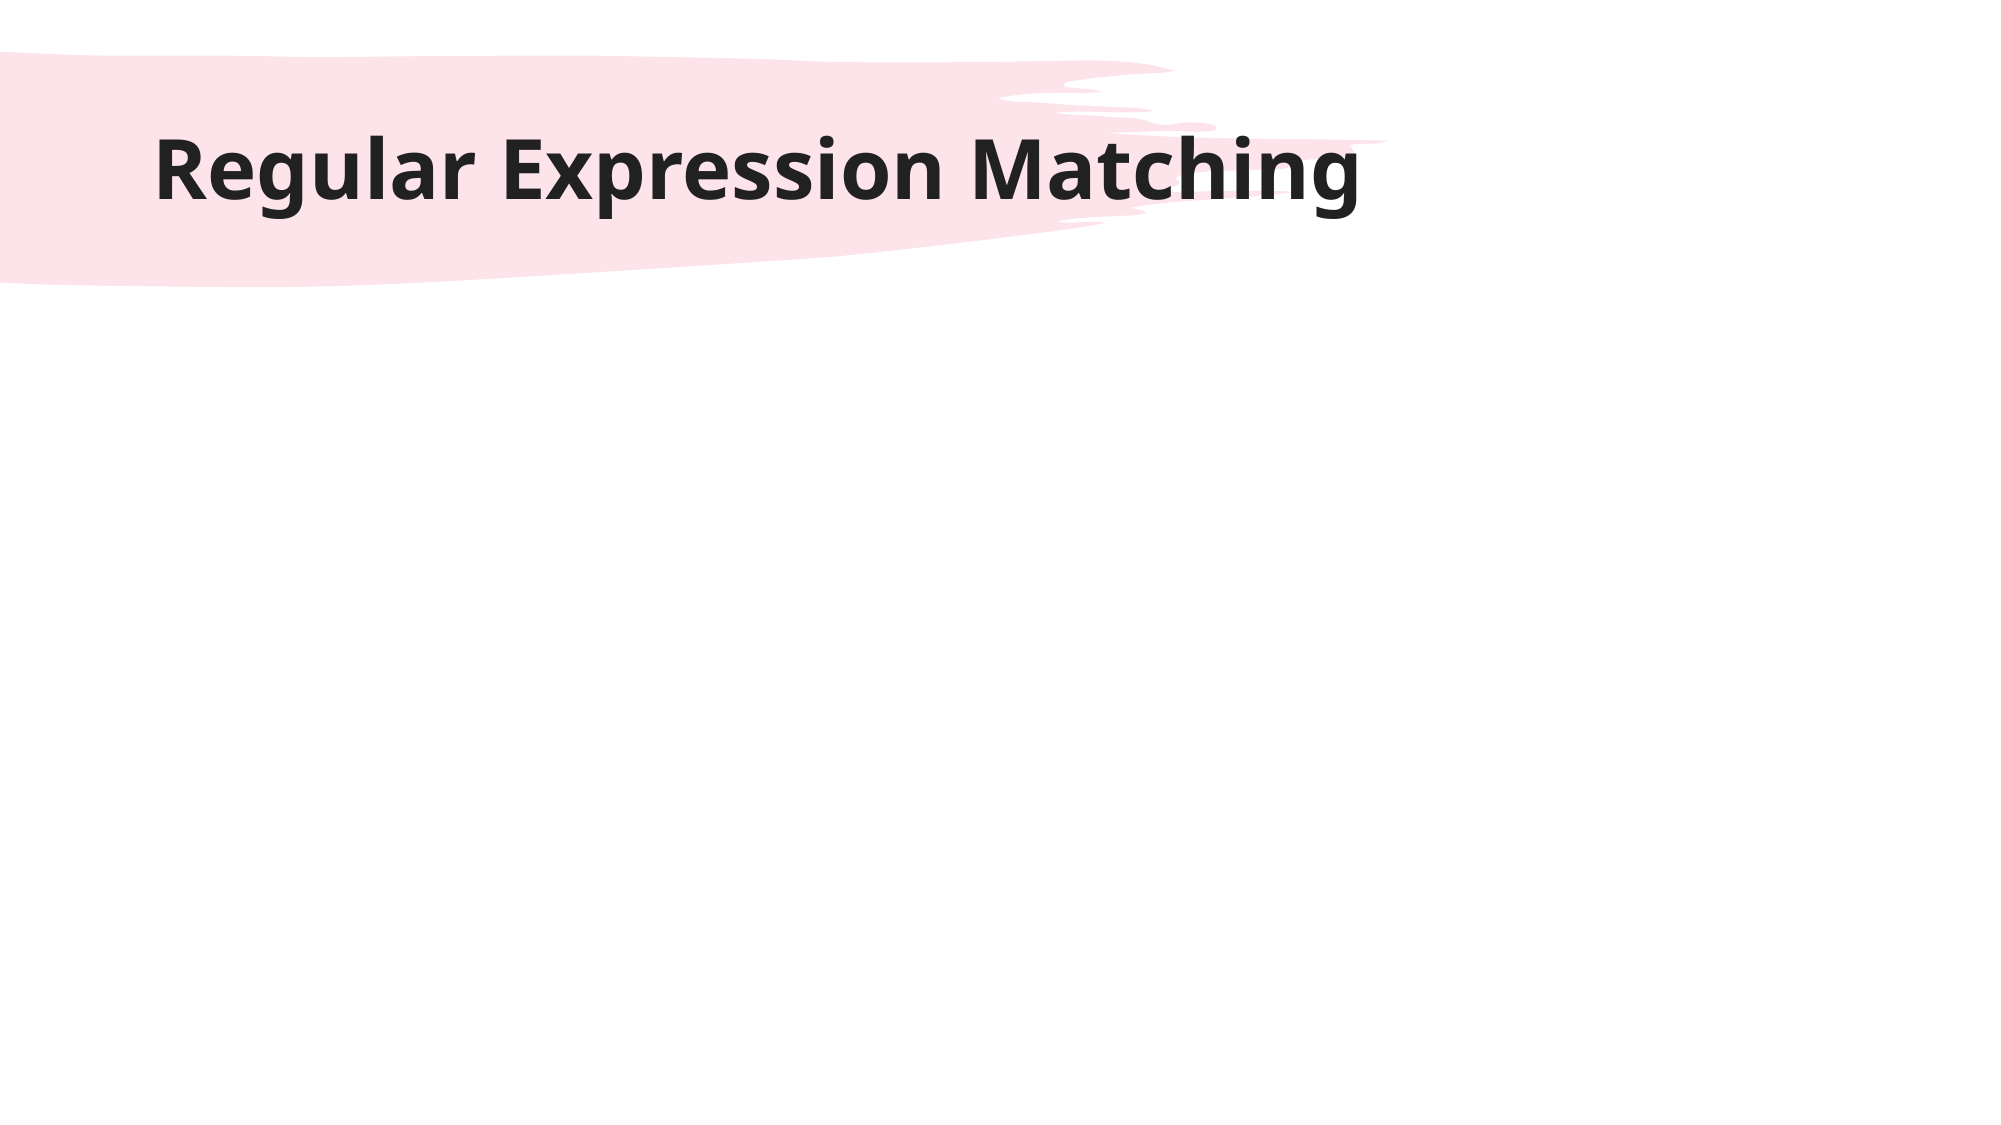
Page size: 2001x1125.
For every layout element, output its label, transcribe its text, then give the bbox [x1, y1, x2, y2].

title Regular Expression Matching [137, 59, 1863, 278]
